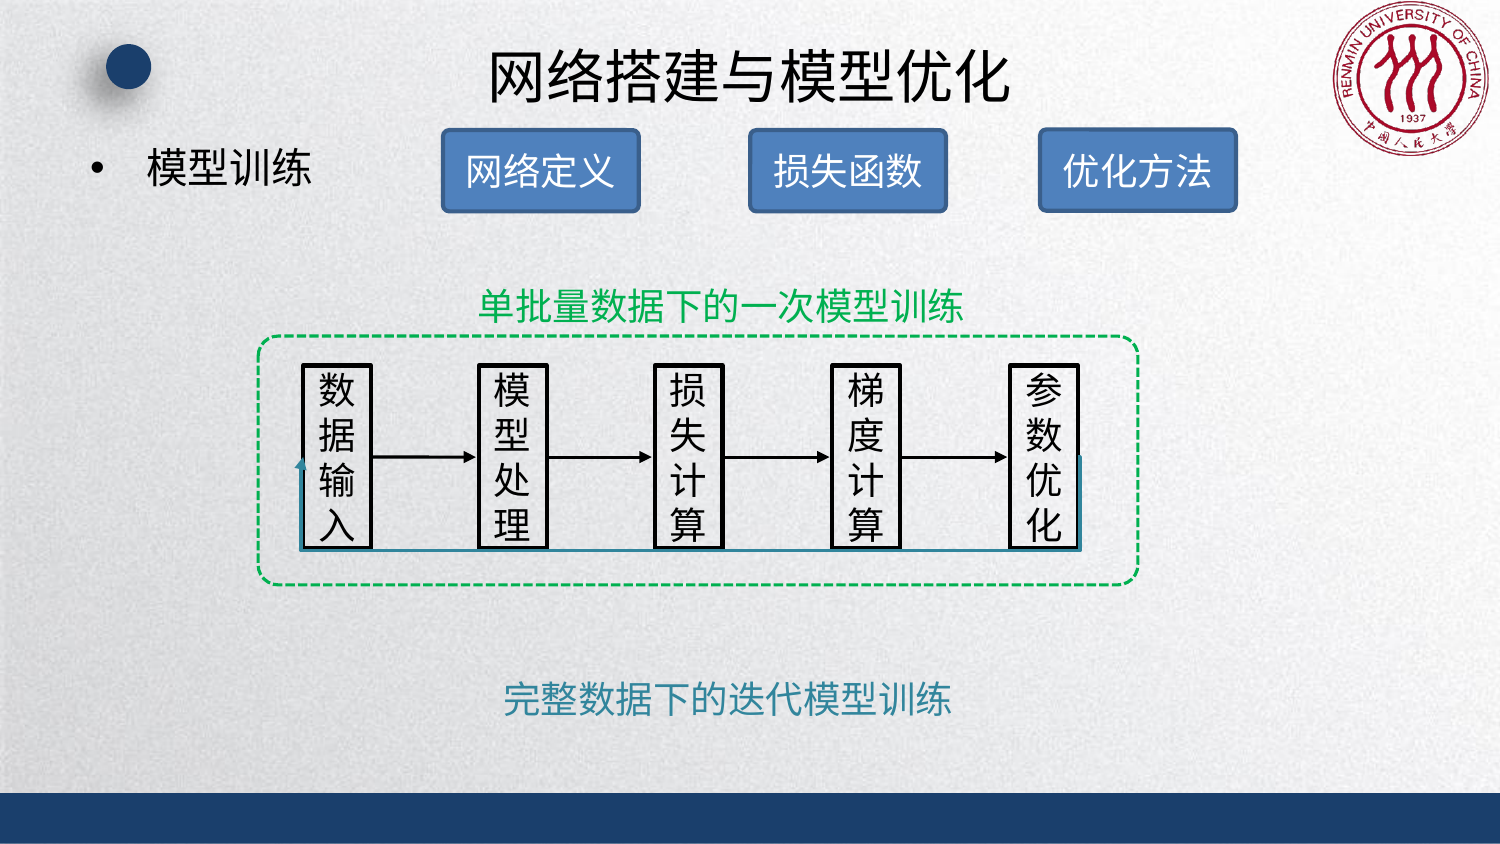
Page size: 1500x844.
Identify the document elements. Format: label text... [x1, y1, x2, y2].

picture [0, 0, 1500, 793]
list 模型训练 [75, 134, 1425, 263]
title 网络搭建与模型优化 [75, 33, 1425, 116]
text_box [255, 333, 1141, 587]
text_box 网络定义 [440, 127, 641, 214]
text_box 单批量数据下的一次模型训练 [463, 275, 986, 336]
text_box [302, 456, 1079, 460]
text_box 完整数据下的迭代模型训练 [488, 669, 1012, 729]
text_box 优化方法 [1037, 127, 1239, 213]
text_box 损失函数 [748, 127, 949, 214]
